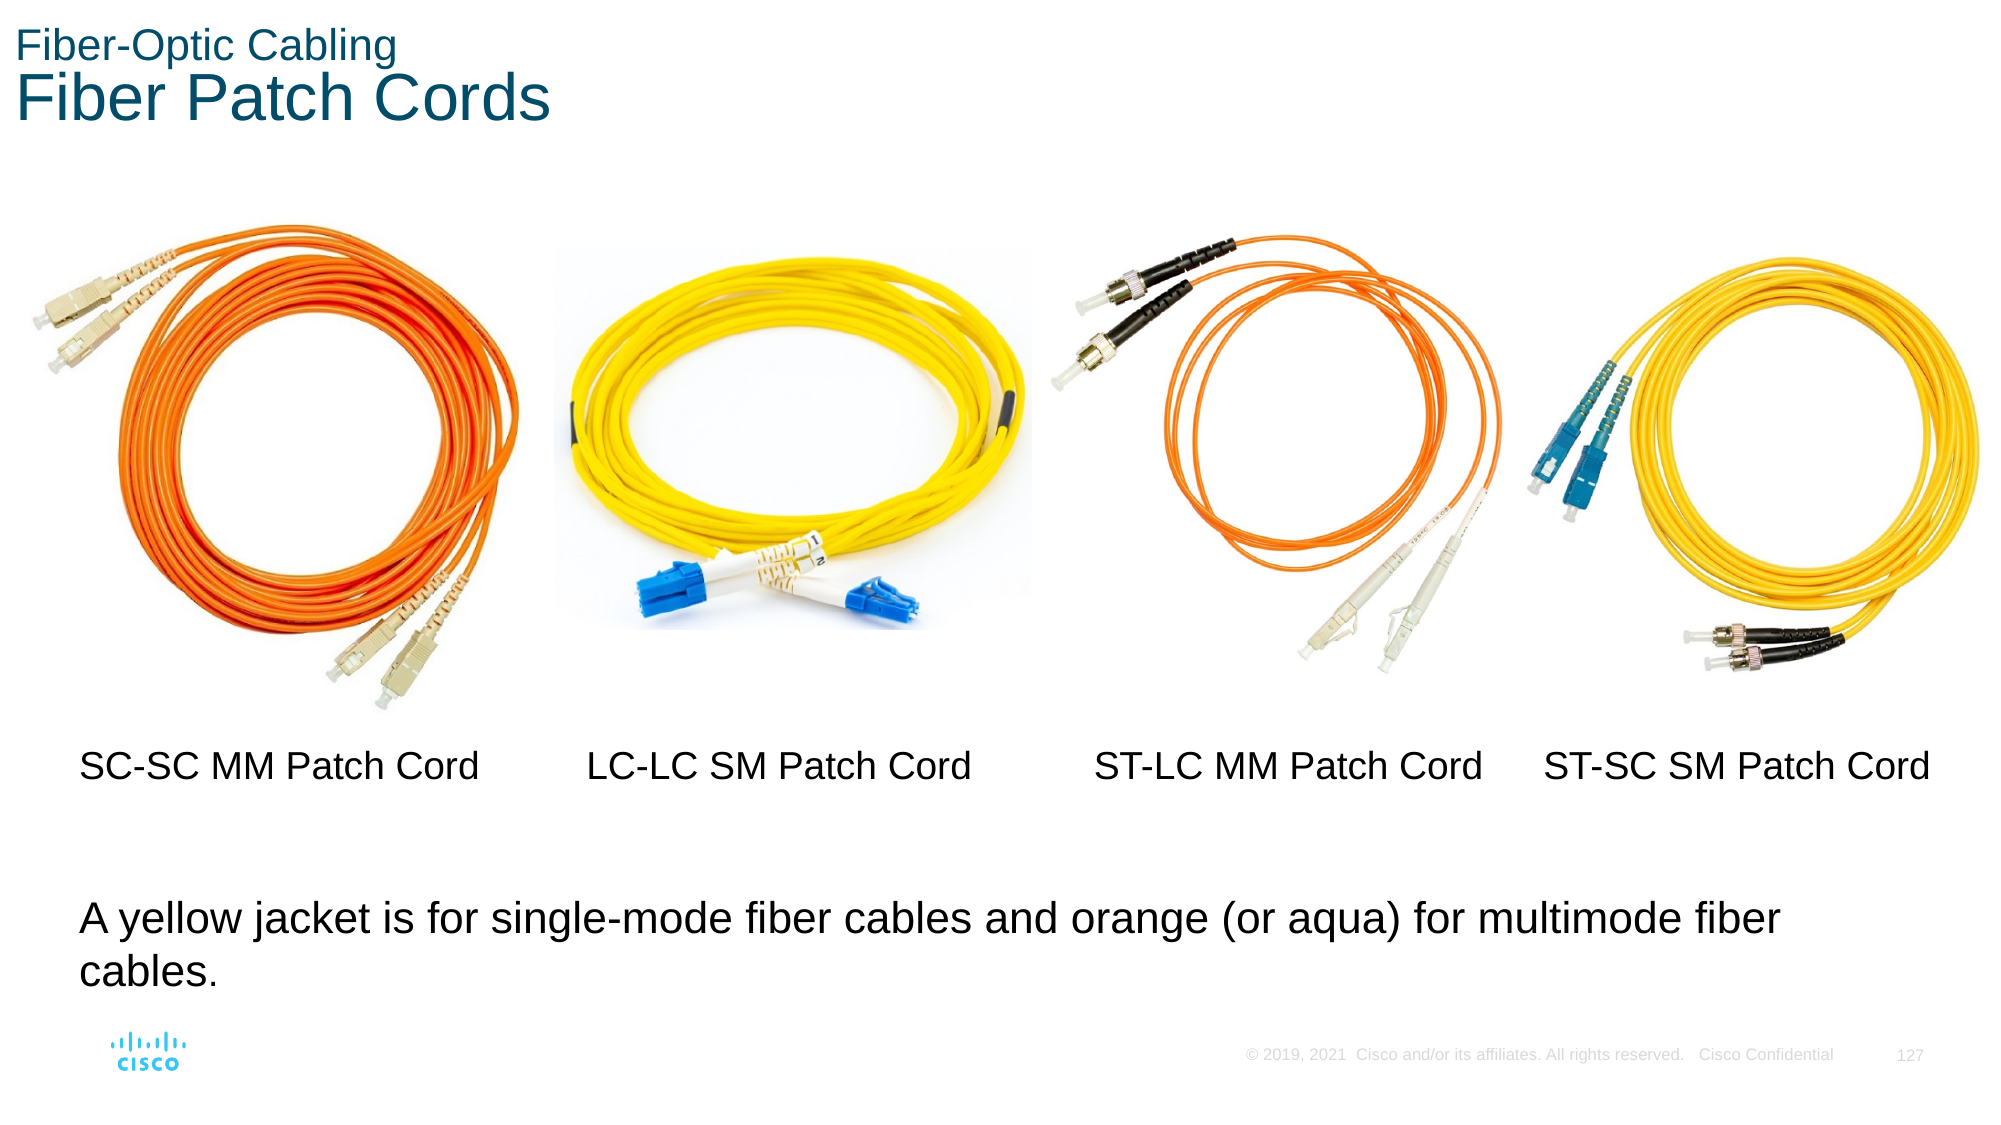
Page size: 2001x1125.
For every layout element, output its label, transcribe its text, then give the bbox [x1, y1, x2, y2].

text_box ST-SC SM Patch Cord [1528, 732, 1972, 795]
title Fiber-Optic Cabling Fiber Patch Cords [0, 0, 1826, 161]
picture [29, 216, 525, 715]
text_box SC-SC MM Patch Cord [64, 732, 507, 795]
text_box ST-LC MM Patch Cord [1079, 732, 1522, 795]
picture [554, 248, 1032, 630]
text_box A yellow jacket is for single-mode fiber cables and orange (or aqua) for multimode fiber cables. [64, 881, 1945, 1003]
text_box LC-LC SM Patch Cord [571, 732, 1015, 795]
picture [1046, 226, 1506, 675]
picture [1517, 249, 1983, 675]
